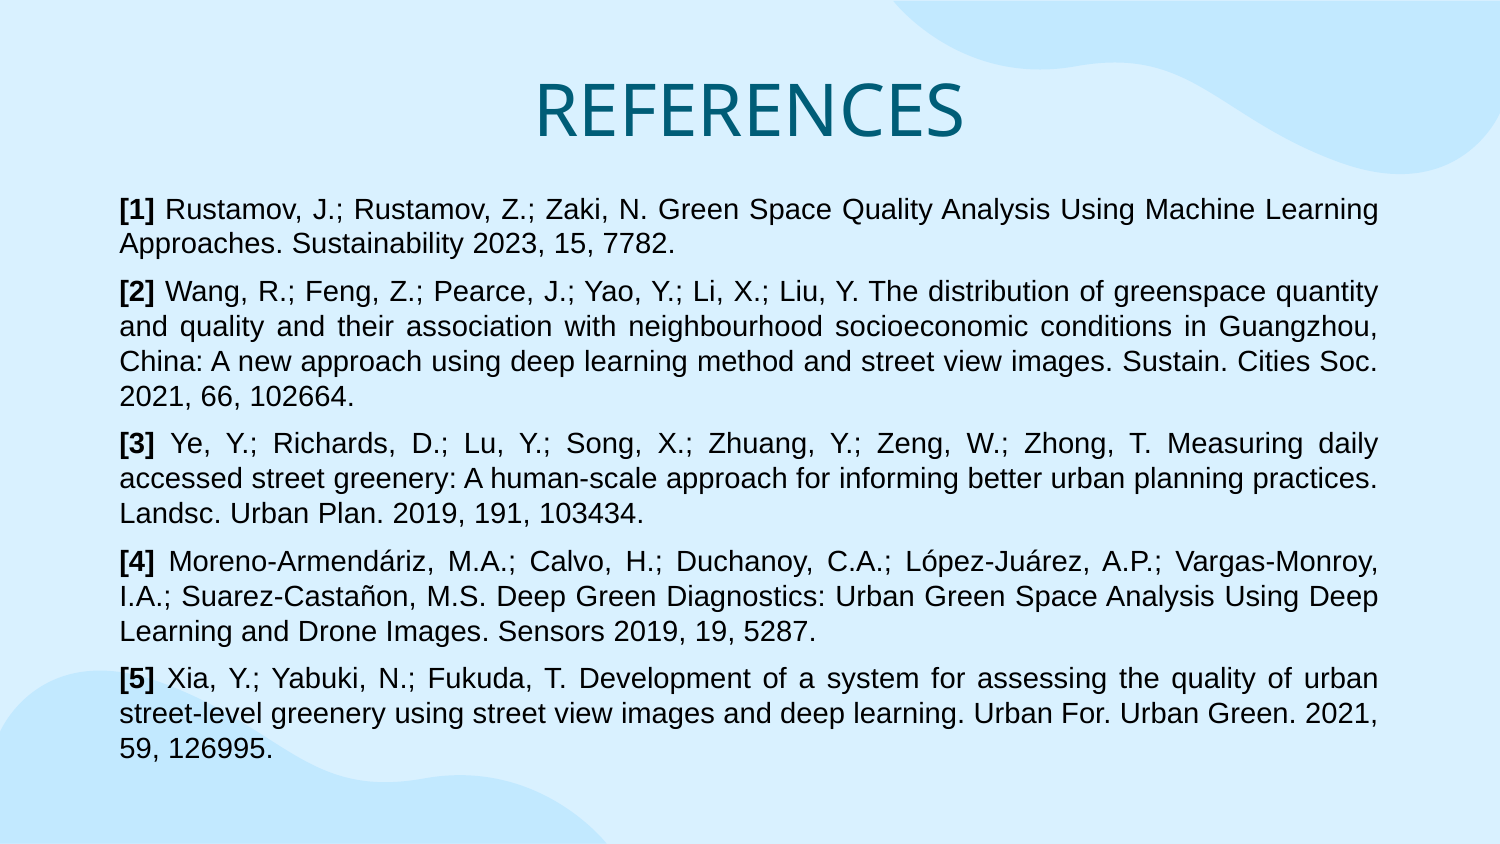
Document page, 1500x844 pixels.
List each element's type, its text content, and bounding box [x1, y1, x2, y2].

title REFERENCES [0, 48, 1500, 183]
text_box [1] Rustamov, J.; Rustamov, Z.; Zaki, N. Green Space Quality Analysis Using Machine Learning Approaches. Sustainability 2023, 15, 7782. [2] Wang, R.; Feng, Z.; Pearce, J.; Yao, Y.; Li, X.; Liu, Y. The distribution of greenspace quantity and quality and their association with neighbourhood socioeconomic conditions in Guangzhou, China: A new approach using deep learning method and street view images. Sustain. Cities Soc. 2021, 66, 102664. [3] Ye, Y.; Richards, D.; Lu, Y.; Song, X.; Zhuang, Y.; Zeng, W.; Zhong, T. Measuring daily accessed street greenery: A human-scale approach for informing better urban planning practices. Landsc. Urban Plan. 2019, 191, 103434. [4] Moreno-Armendáriz, M.A.; Calvo, H.; Duchanoy, C.A.; López-Juárez, A.P.; Vargas-Monroy, I.A.; Suarez-Castañon, M.S. Deep Green Diagnostics: Urban Green Space Analysis Using Deep Learning and Drone Images. Sensors 2019, 19, 5287. [5] Xia, Y.; Yabuki, N.; Fukuda, T. Development of a system for assessing the quality of urban street-level greenery using street view images and deep learning. Urban For. Urban Green. 2021, 59, 126995. [104, 182, 1396, 772]
